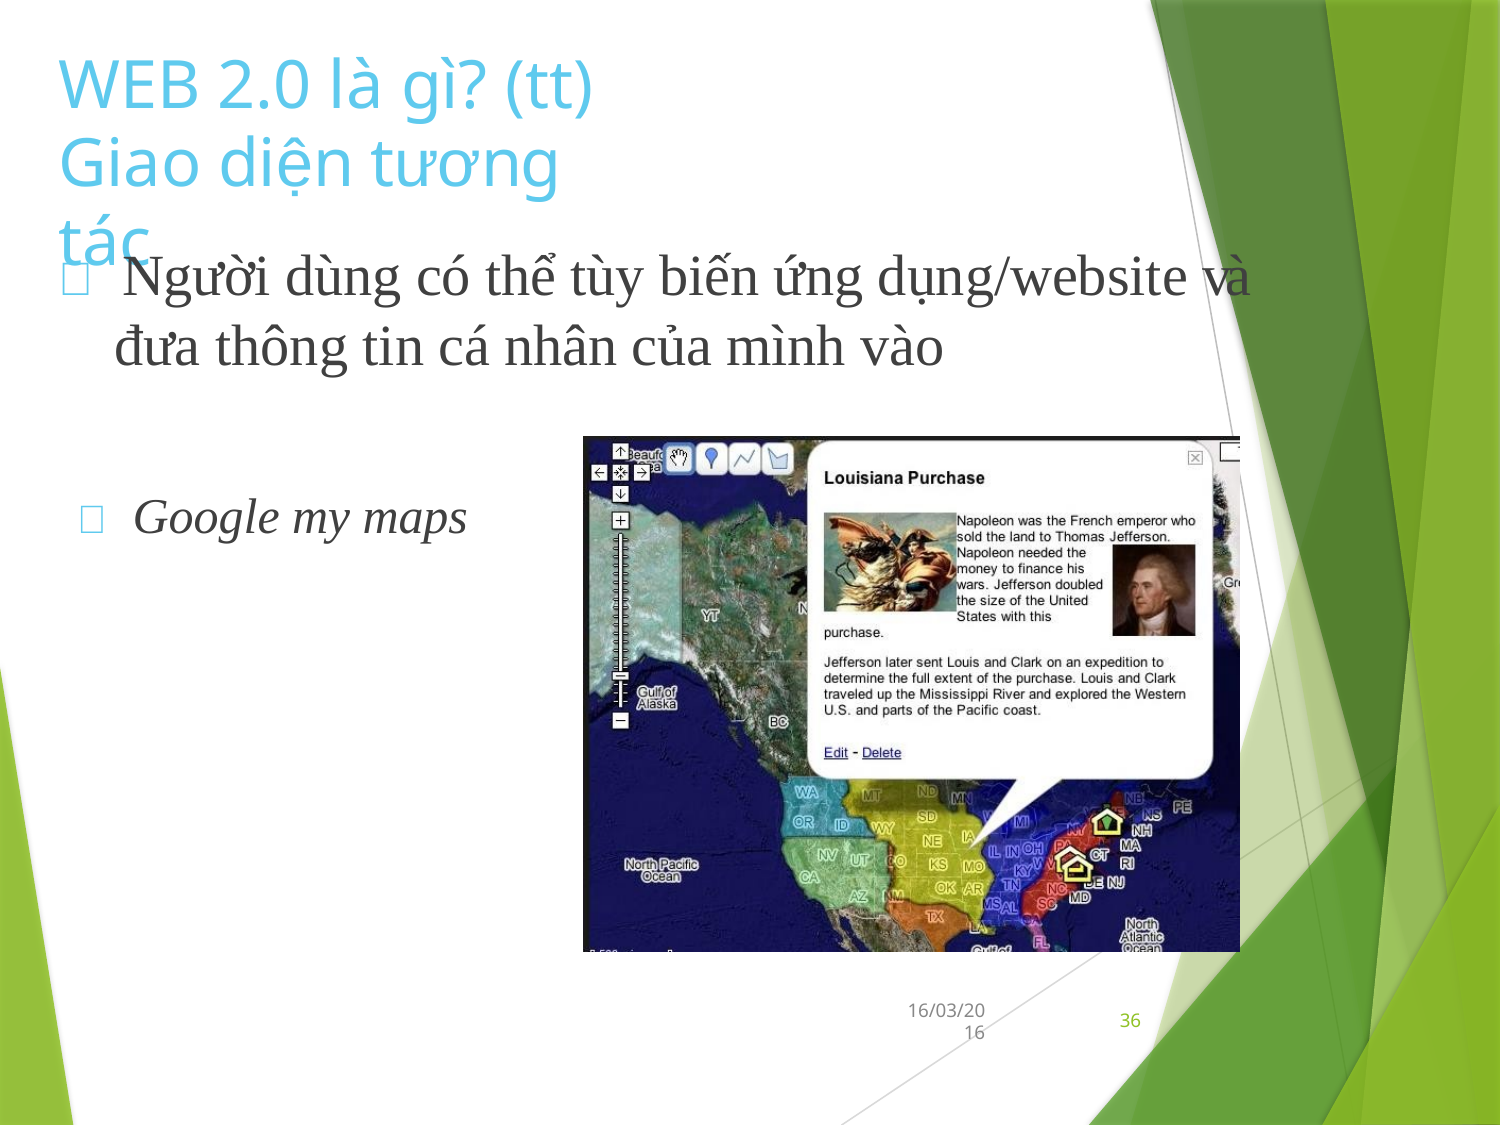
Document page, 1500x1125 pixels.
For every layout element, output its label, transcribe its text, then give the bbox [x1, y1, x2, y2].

slide_number 36 [1057, 952, 1142, 1125]
text_box 16/03/20 16 [903, 997, 986, 1044]
title WEB 2.0 là gì? (tt) Giao diện tương tác [56, 37, 652, 235]
text_box  Người dùng có thể tùy biến ứng dụng/website và đưa thông tin cá nhân của mình vào  Google my maps [56, 235, 1257, 544]
text_box [583, 436, 1240, 952]
